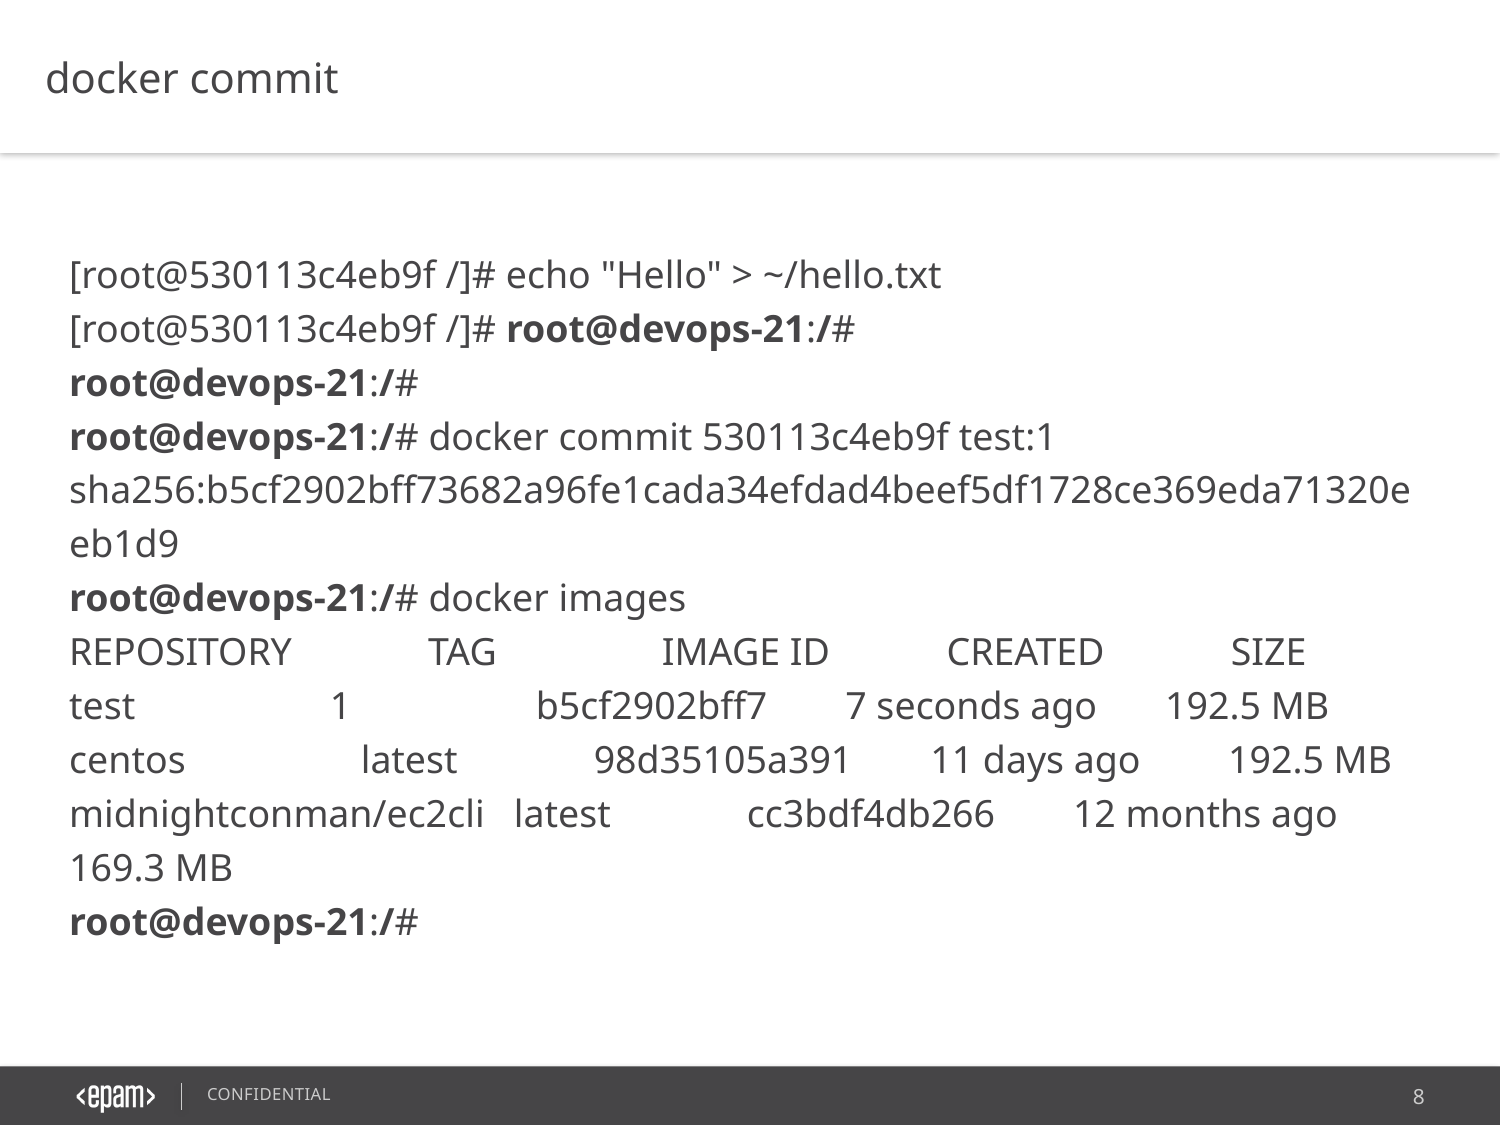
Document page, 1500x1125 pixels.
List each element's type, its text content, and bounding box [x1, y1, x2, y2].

picture [76, 1085, 155, 1113]
list docker commit [0, 0, 1500, 153]
list [root@530113c4eb9f /]# echo "Hello" > ~/hello.txt [root@530113c4eb9f /]# root@devops-21:/# root@devops-21:/# root@devops-21:/# docker commit 530113c4eb9f test:1 sha256:b5cf2902bff73682a96fe1cada34efdad4beef5df1728ce369eda71320eeb1d9 root@devops-21:/# docker images REPOSITORY TAG IMAGE ID CREATED SIZE test 1 b5cf2902bff7 7 seconds ago 192.5 MB centos latest 98d35105a391 11 days ago 192.5 MB midnightconman/ec2cli latest cc3bdf4db266 12 months ago 169.3 MB root@devops-21:/# [57, 235, 1426, 976]
